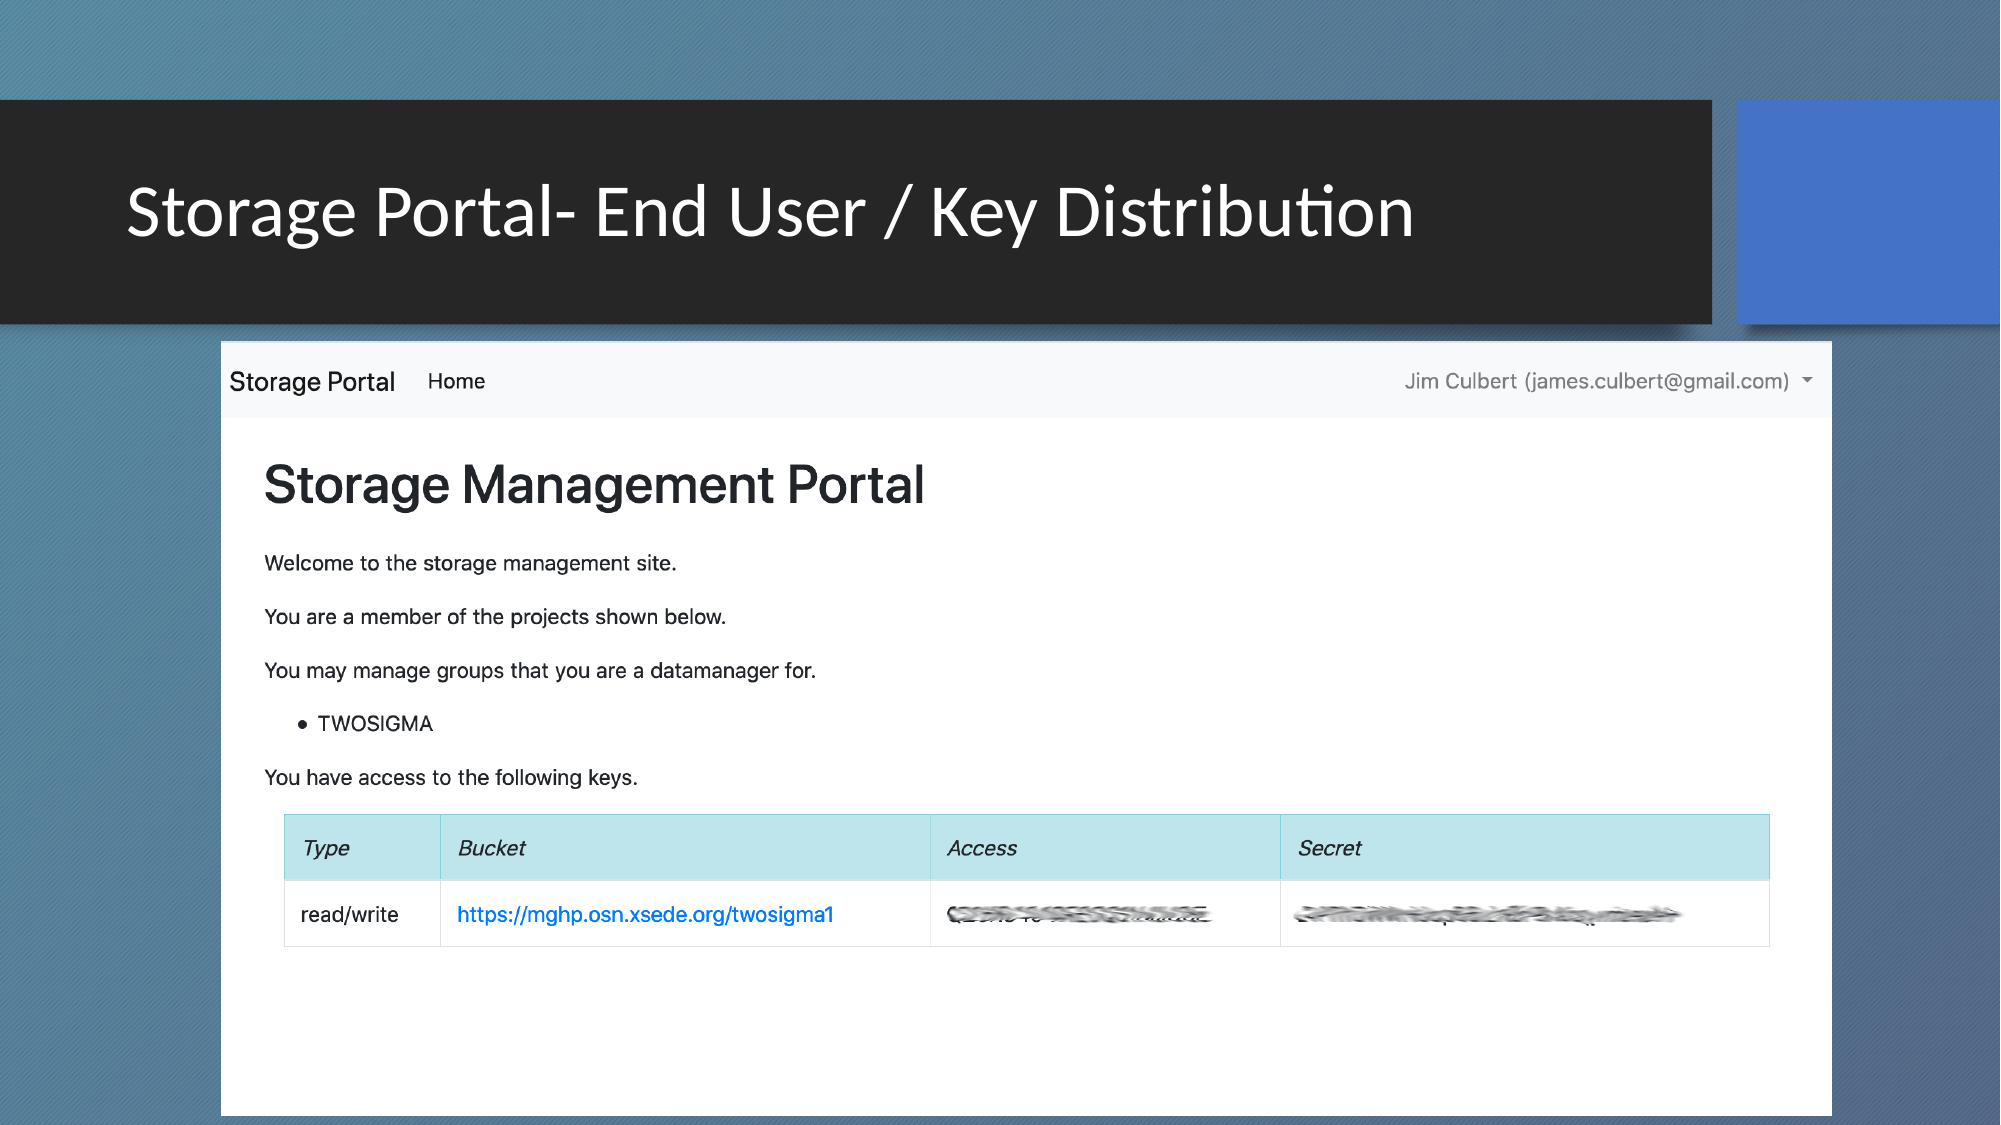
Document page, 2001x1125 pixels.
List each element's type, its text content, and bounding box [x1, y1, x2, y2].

picture [0, 325, 2000, 1116]
title Storage Portal- End User / Key Distribution [111, 123, 1689, 301]
